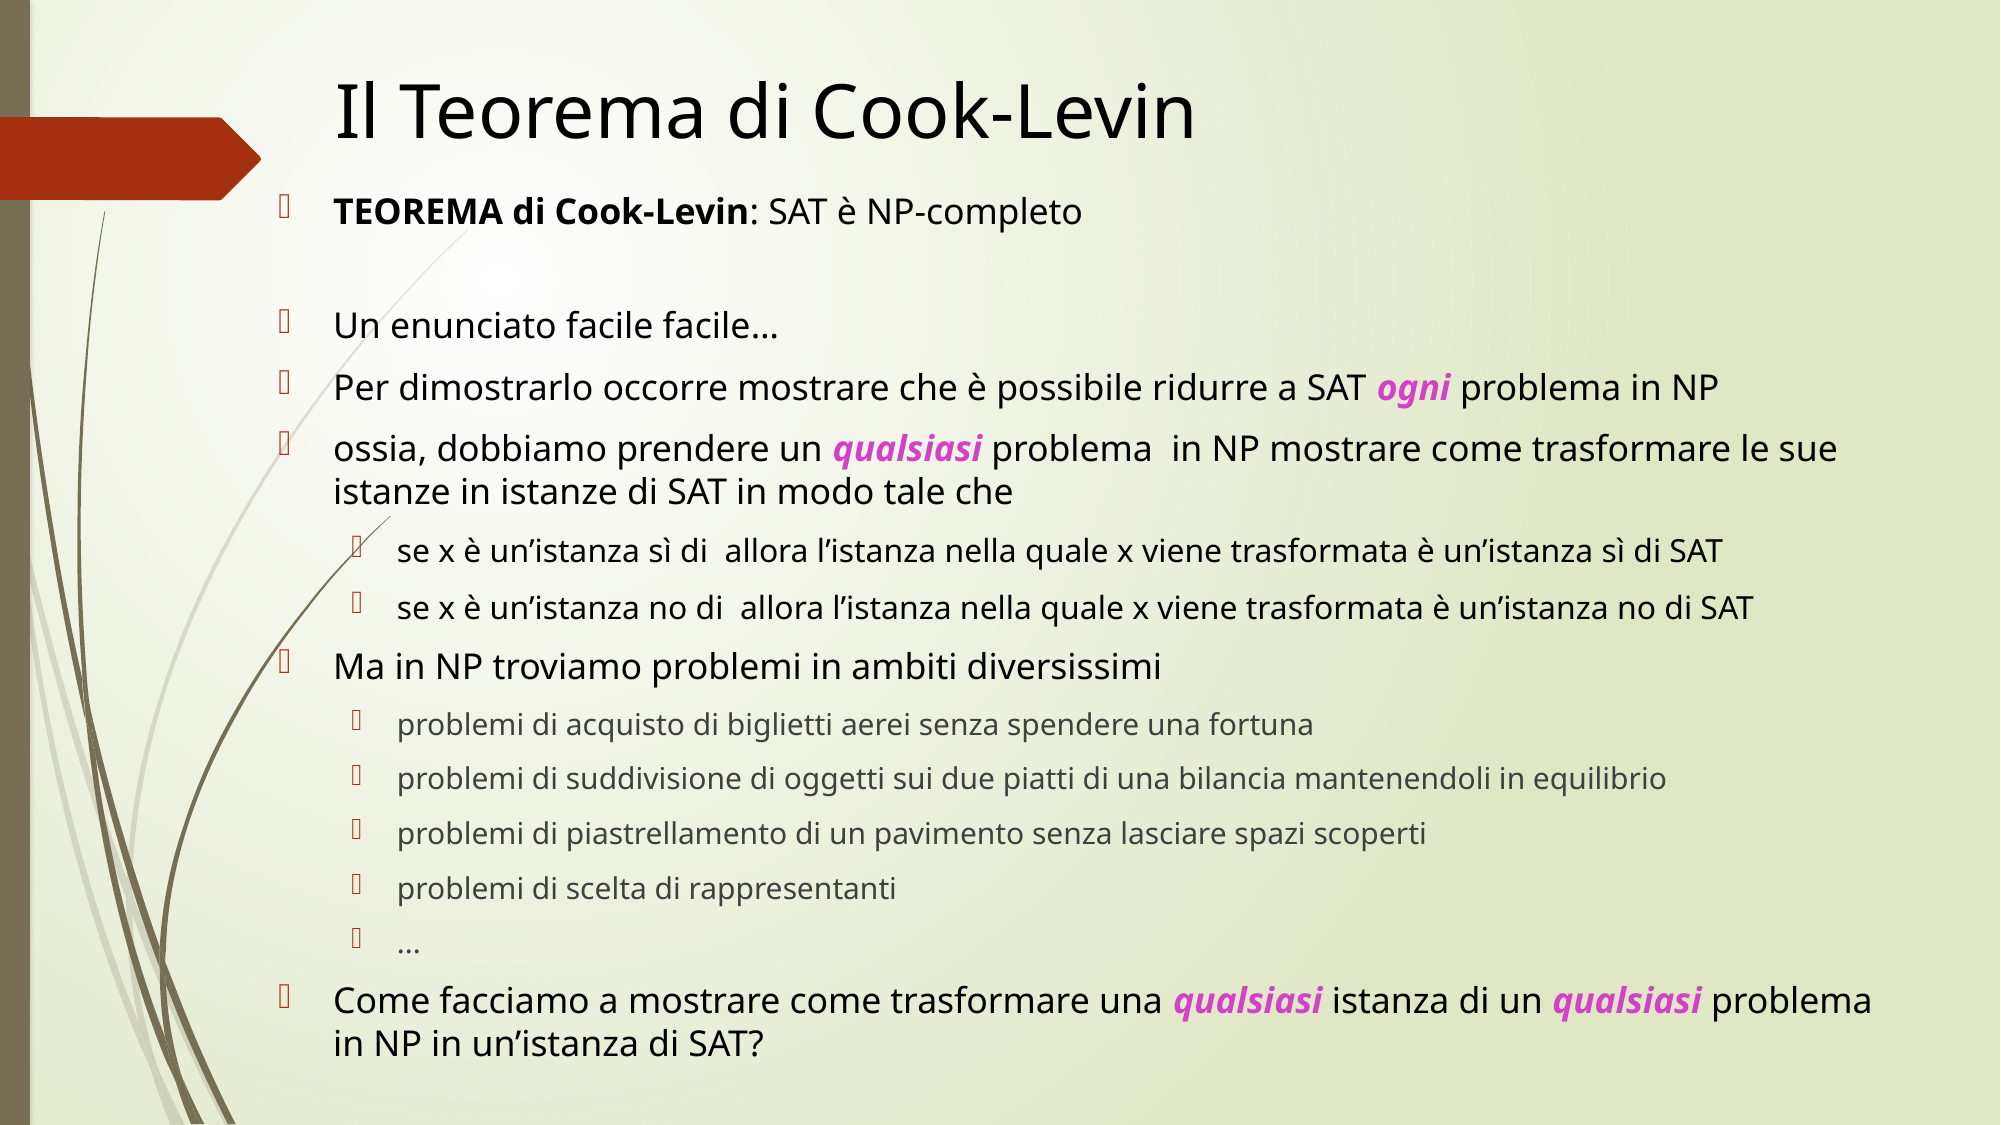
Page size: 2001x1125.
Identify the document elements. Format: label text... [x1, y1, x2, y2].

title Il Teorema di Cook-Levin [320, 56, 1783, 188]
